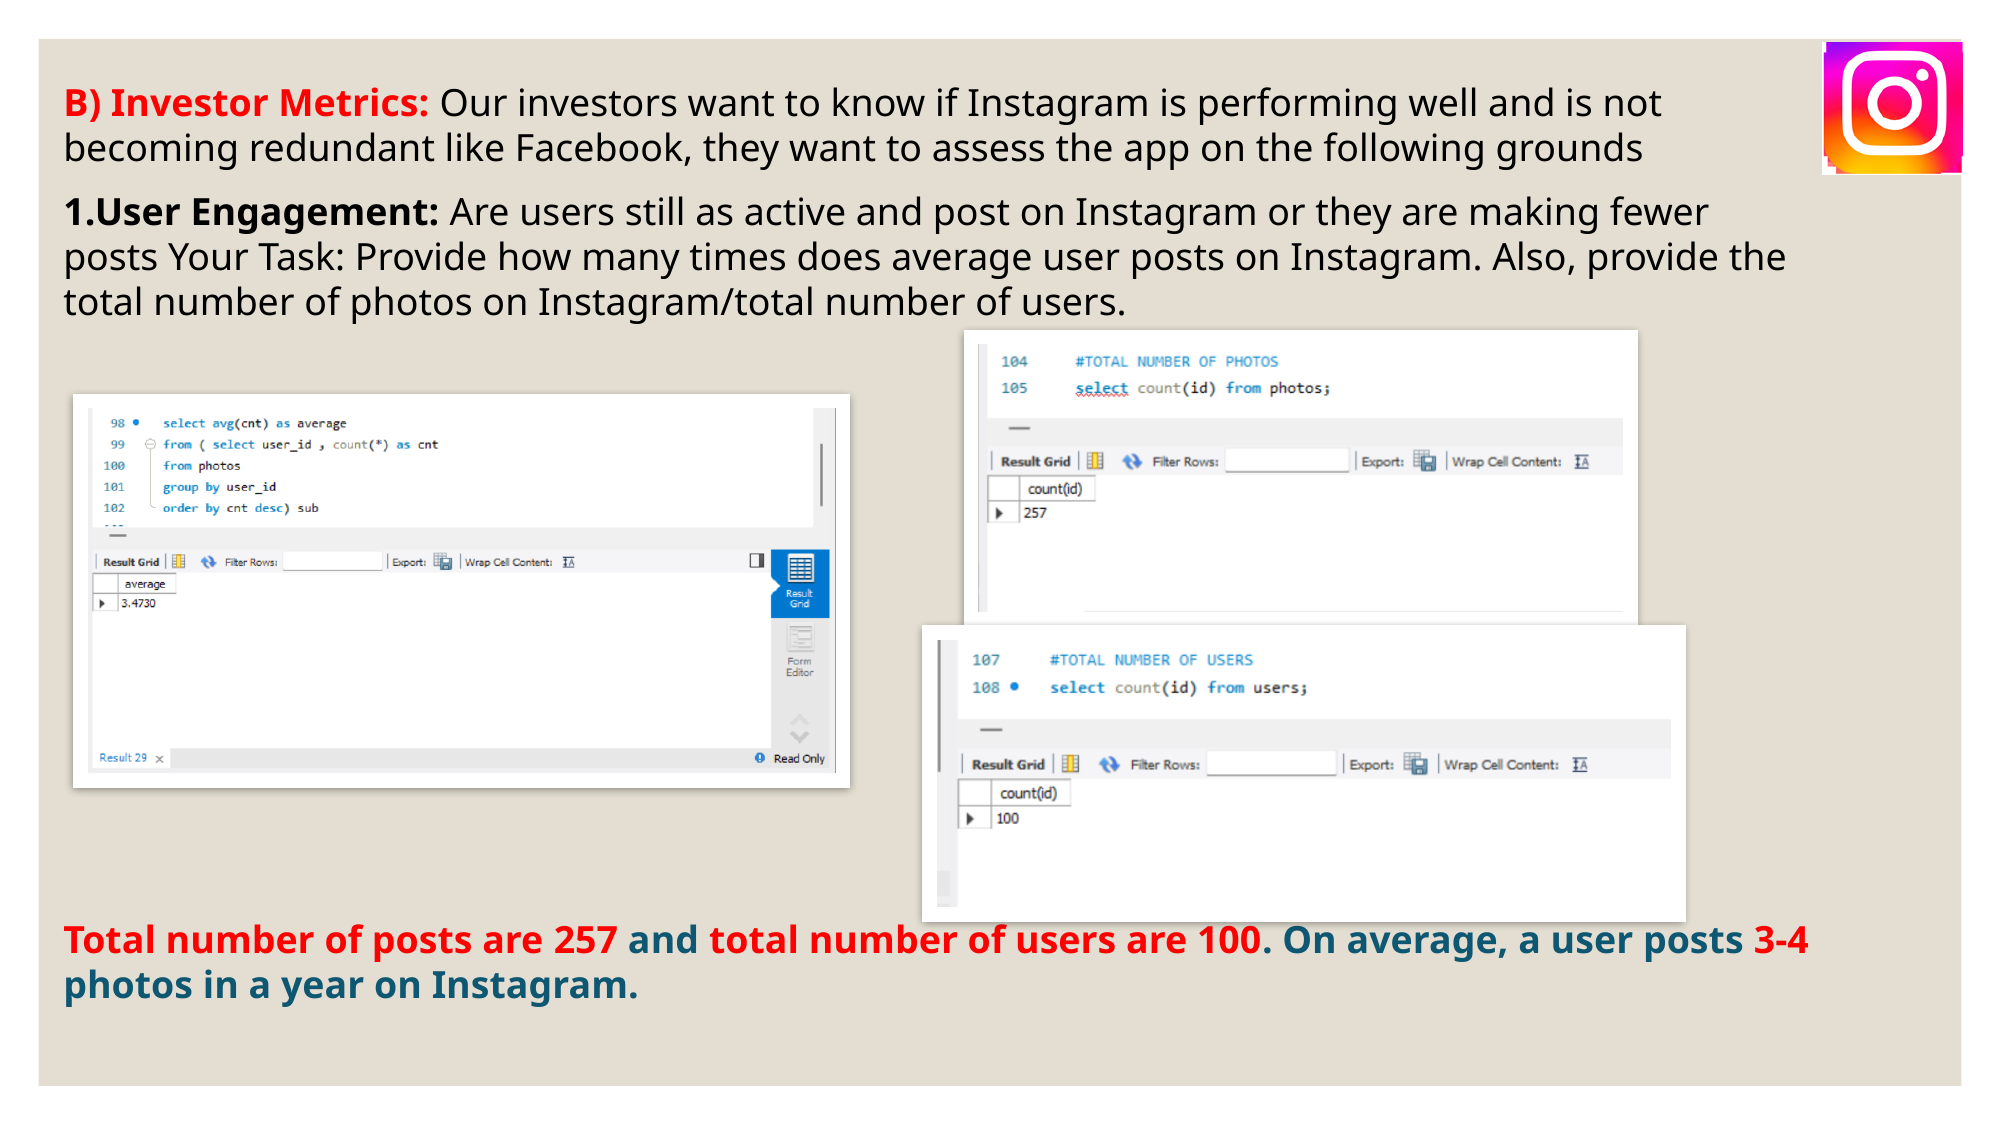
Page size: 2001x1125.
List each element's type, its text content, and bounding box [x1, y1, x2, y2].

picture [87, 408, 836, 774]
picture [978, 344, 1624, 612]
picture [936, 639, 1672, 908]
list B) Investor Metrics: Our investors want to know if Instagram is performing well and is not becoming redundant like Facebook, they want to assess the app on the following grounds 1.User Engagement: Are users still as active and post on Instagram or they are making fewer posts Your Task: Provide how many times does average user posts on Instagram. Also, provide the total number of photos on Instagram/total number of users. Total number of posts are 257 and total number of users are 100. On average, a user posts 3-4 photos in a year on Instagram. [48, 71, 1825, 1057]
picture [1822, 42, 1963, 175]
